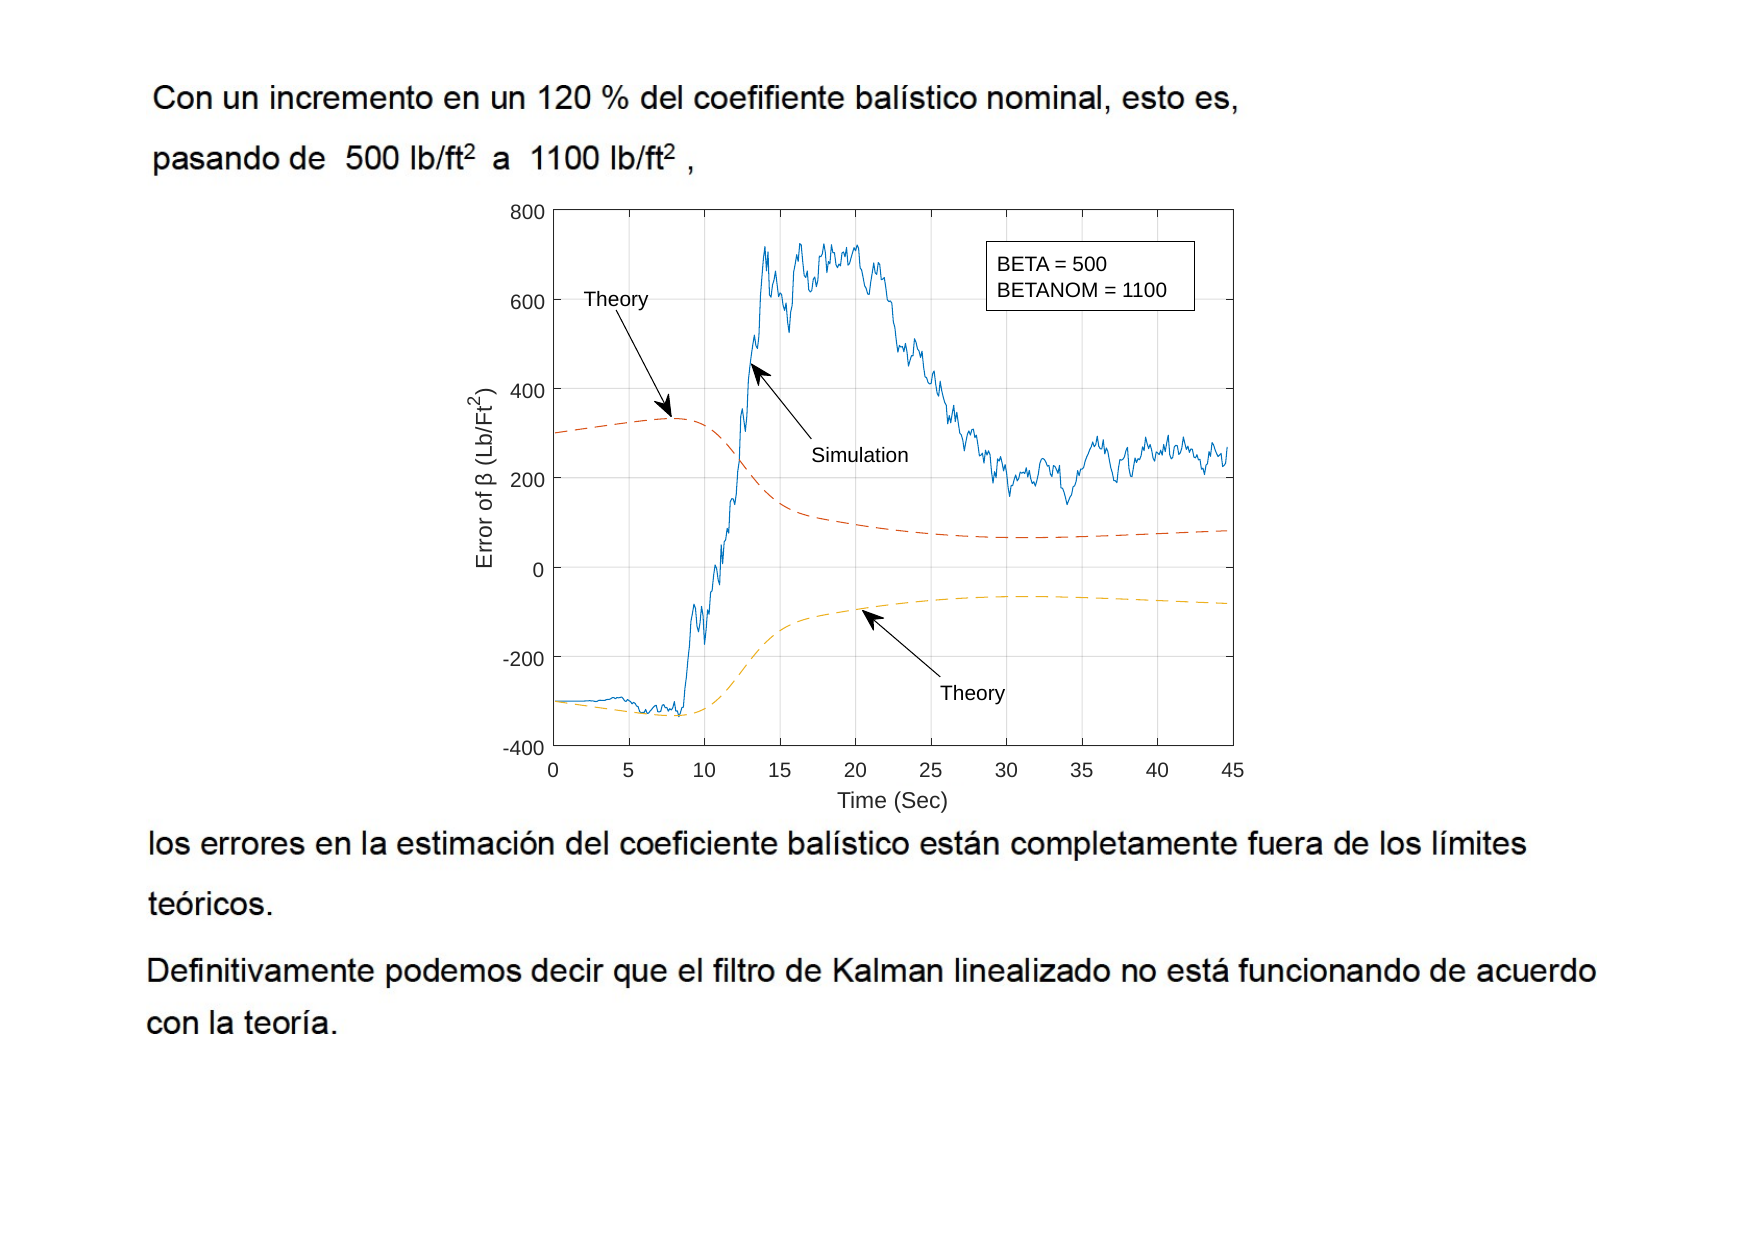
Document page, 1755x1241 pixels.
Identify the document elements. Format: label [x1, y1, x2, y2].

picture [146, 85, 1598, 1034]
